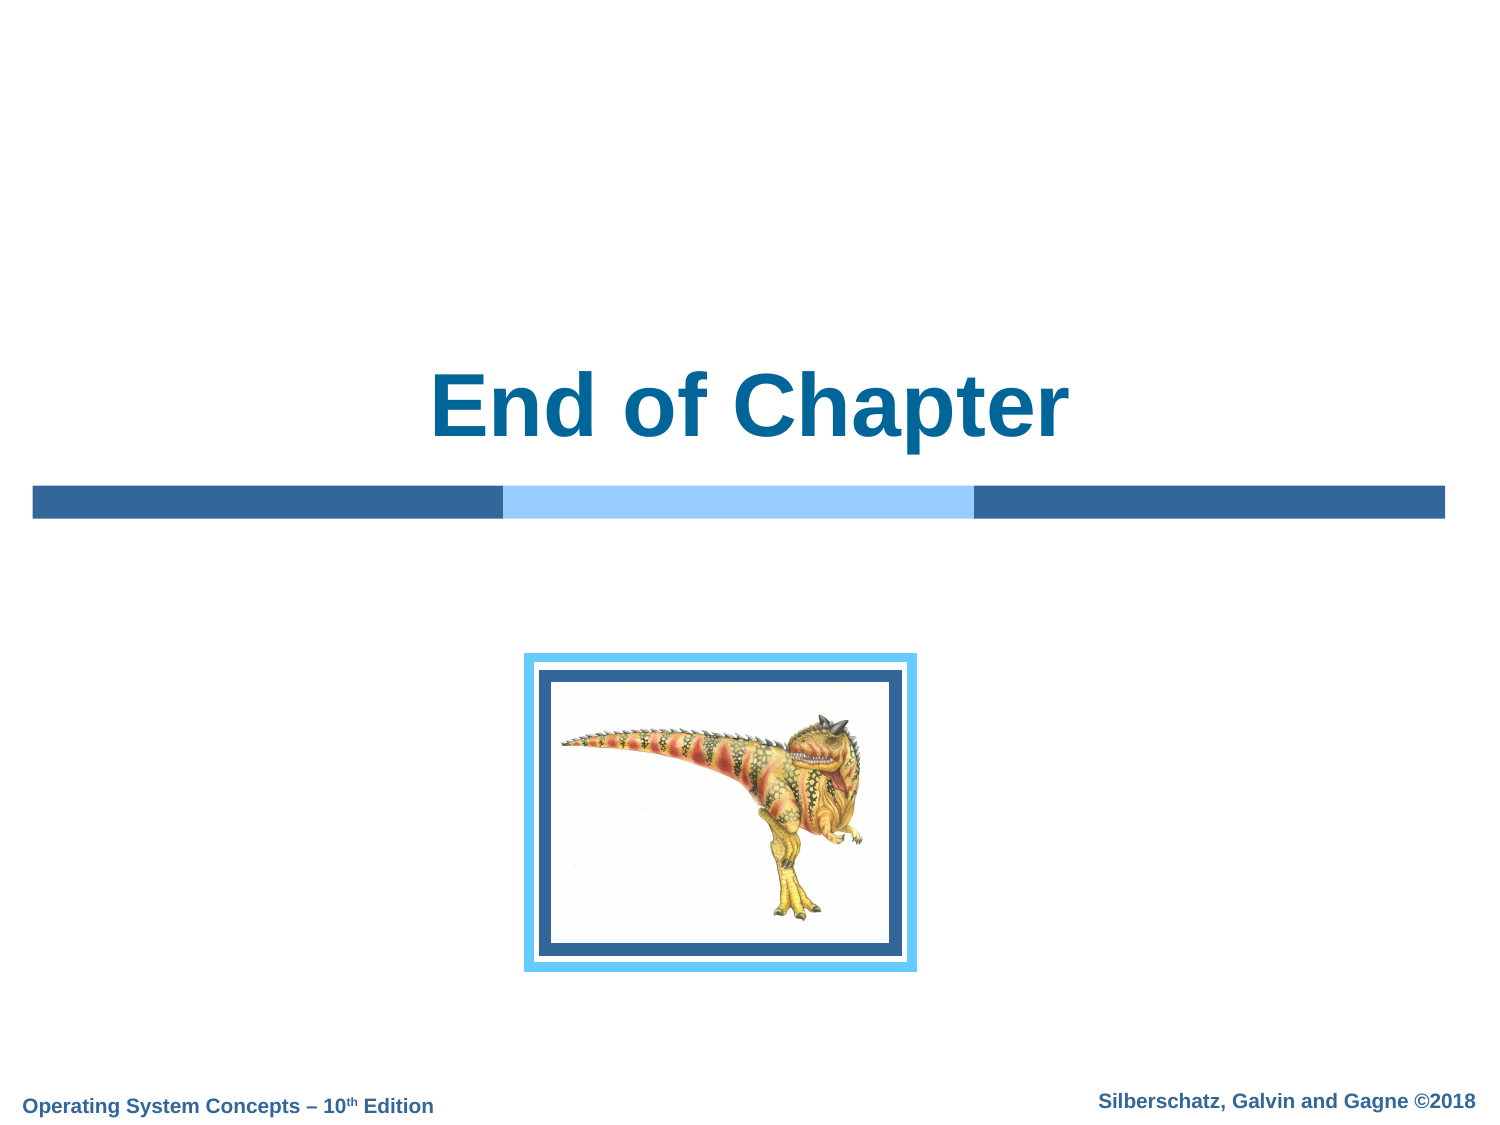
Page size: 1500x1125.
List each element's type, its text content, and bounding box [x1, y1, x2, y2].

title End of Chapter [112, 112, 1388, 462]
picture [551, 682, 889, 943]
